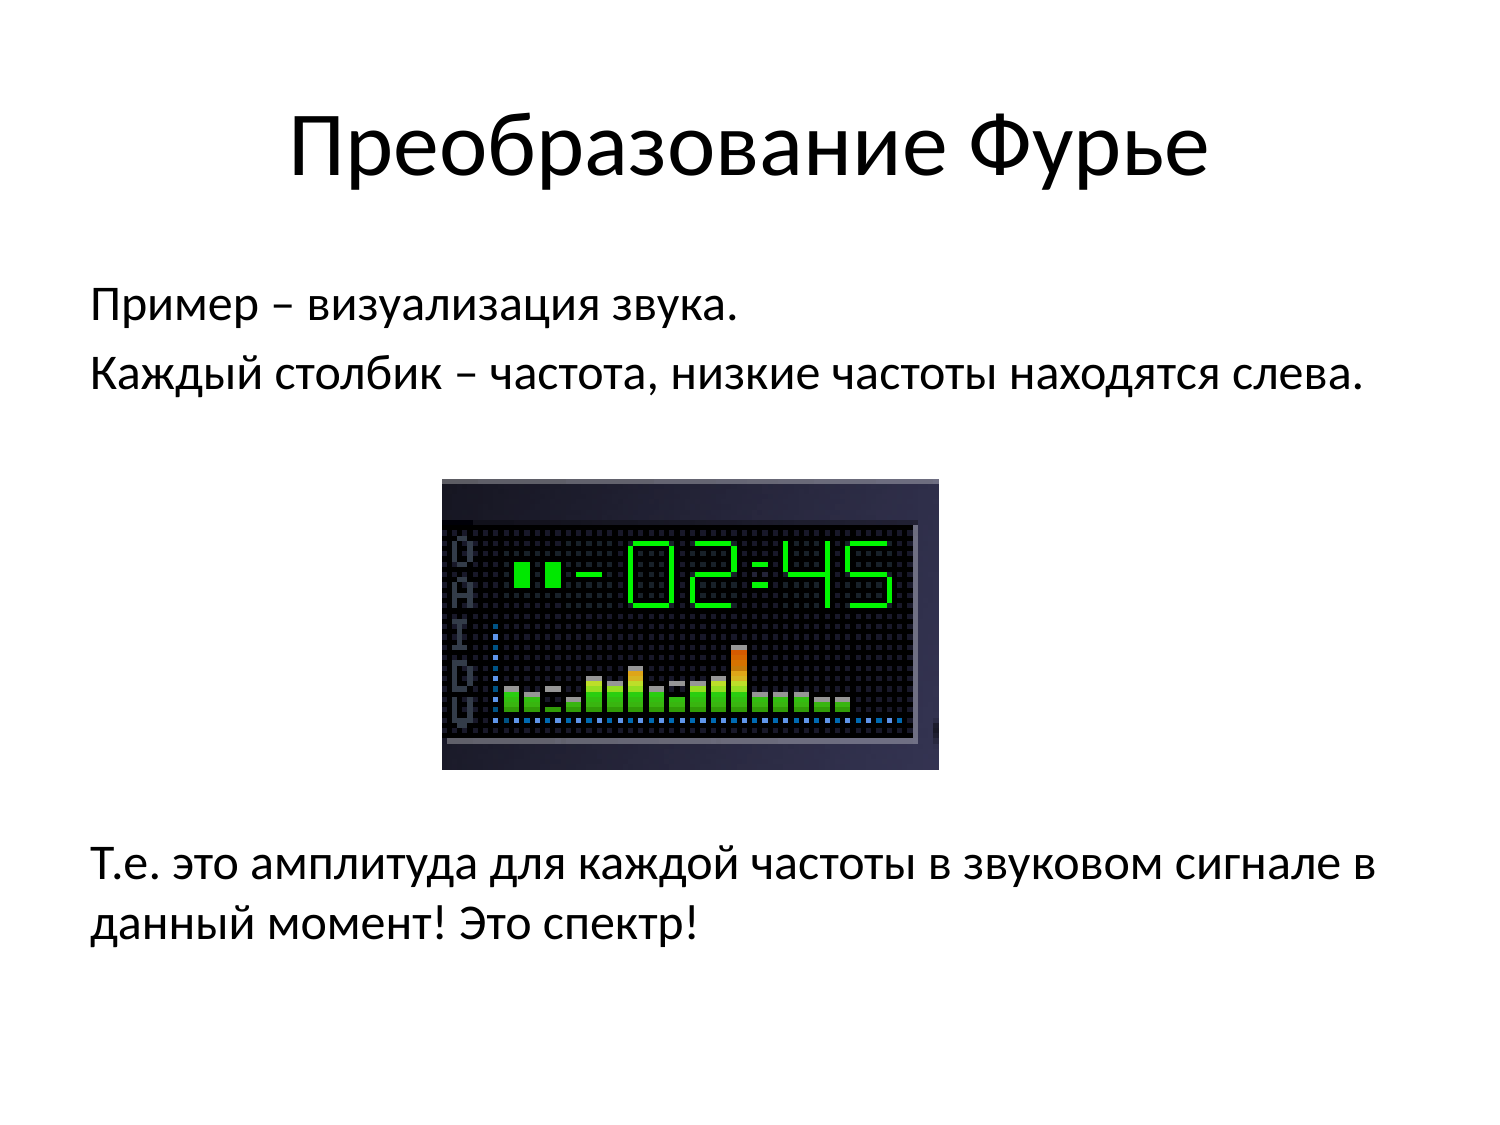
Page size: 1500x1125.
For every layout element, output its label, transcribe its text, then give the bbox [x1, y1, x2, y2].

title Преобразование Фурье [75, 45, 1425, 233]
picture [442, 479, 940, 770]
list Пример – визуализация звука. Каждый столбик – частота, низкие частоты находятся слева. Т.е. это амплитуда для каждой частоты в звуковом сигнале в данный момент! Это спектр! [75, 262, 1425, 1005]
